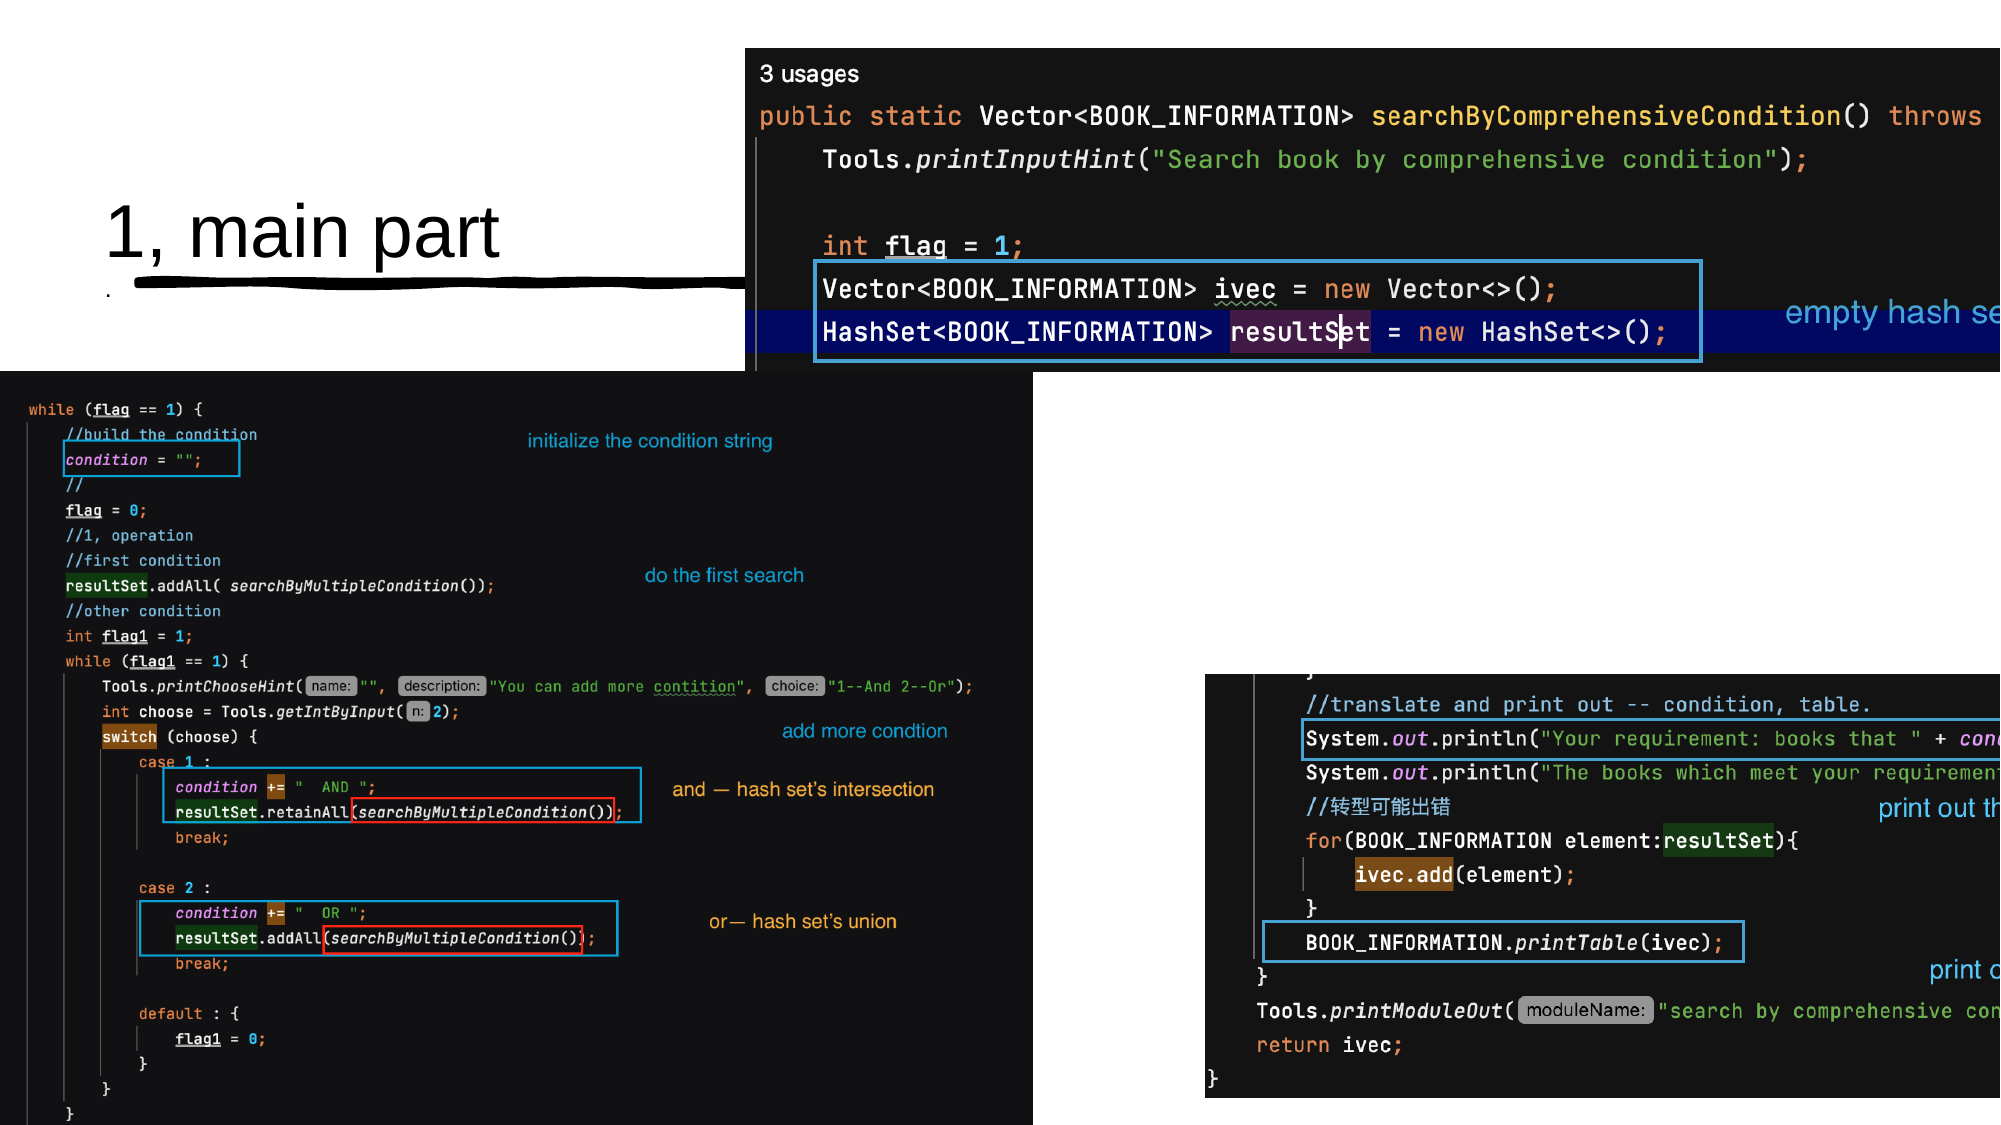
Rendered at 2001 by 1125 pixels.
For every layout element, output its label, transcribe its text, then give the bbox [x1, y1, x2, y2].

text_box 1, main part . [89, 174, 696, 355]
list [1205, 674, 2000, 1098]
picture [0, 48, 2000, 1125]
